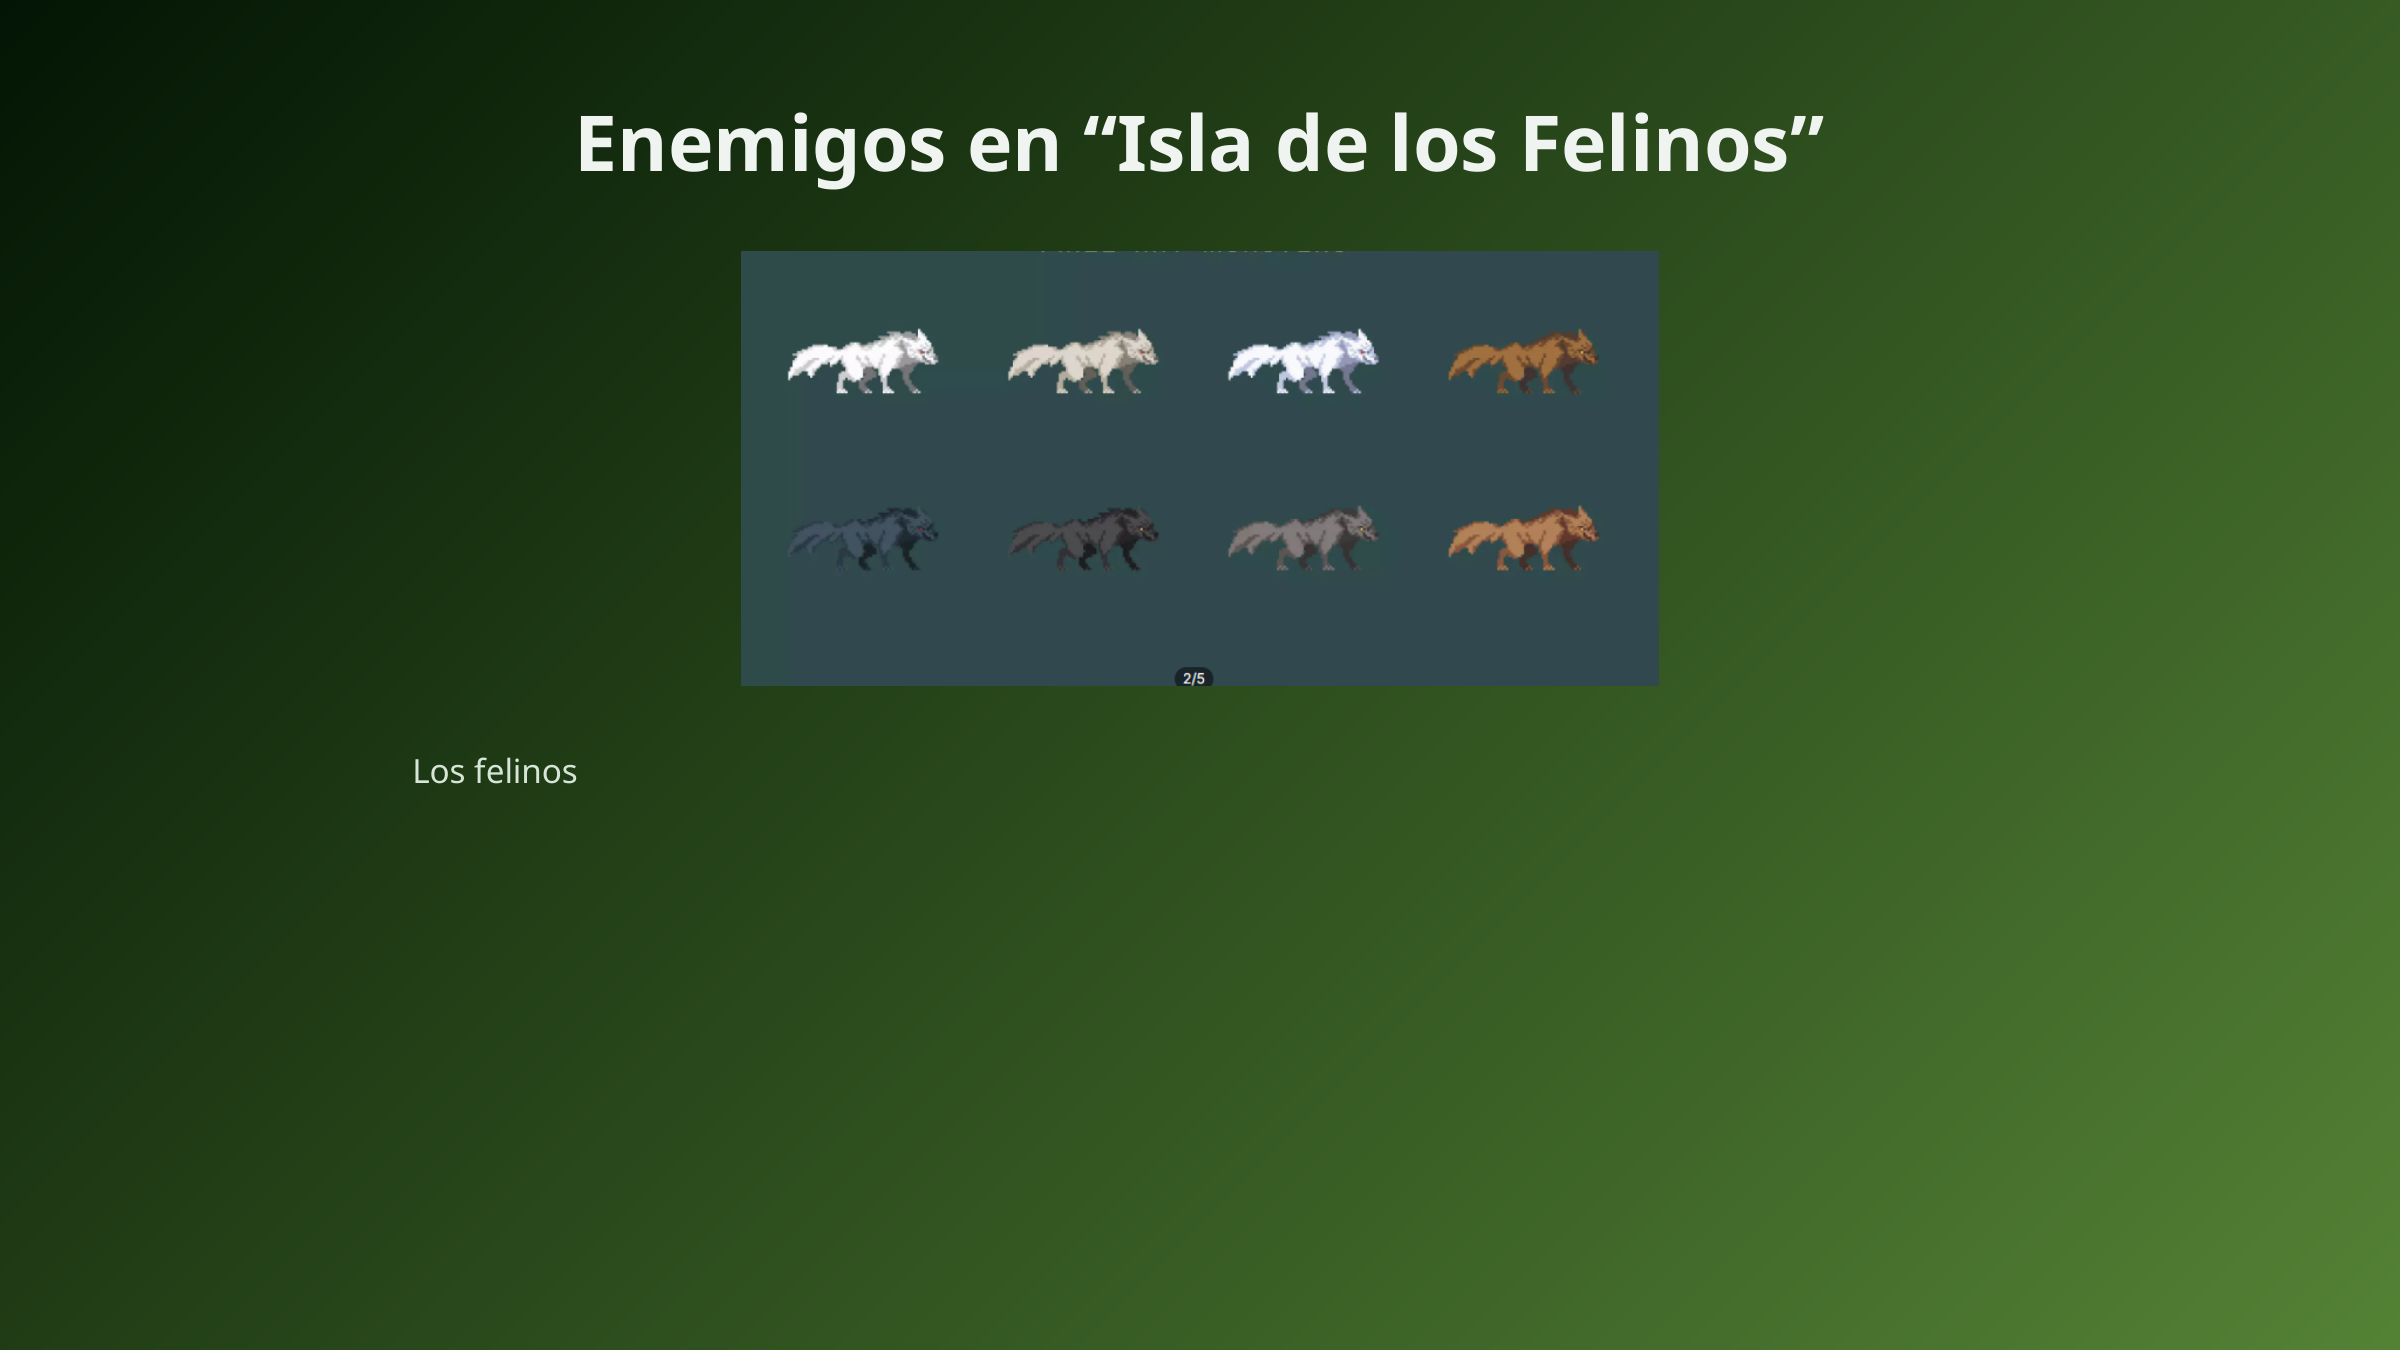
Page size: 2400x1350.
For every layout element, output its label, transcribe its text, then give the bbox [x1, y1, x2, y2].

text_box Los felinos [412, 730, 1988, 915]
picture [741, 251, 1659, 686]
text_box Enemigos en “Isla de los Felinos” [558, 90, 1842, 246]
